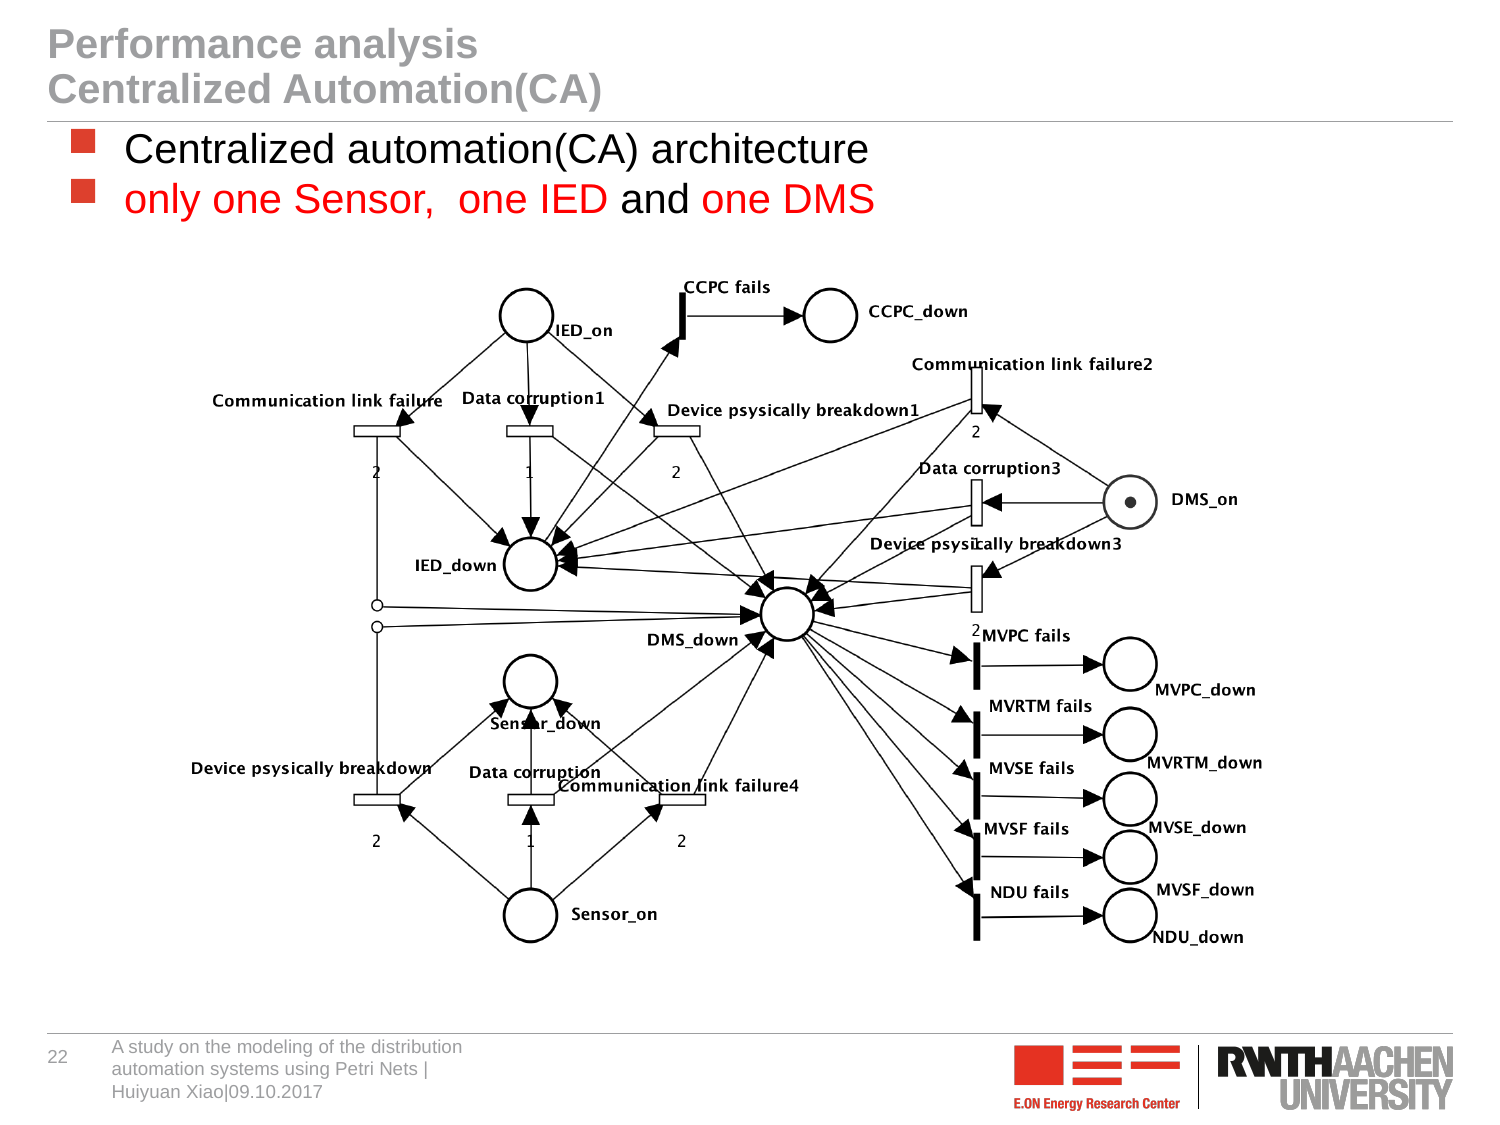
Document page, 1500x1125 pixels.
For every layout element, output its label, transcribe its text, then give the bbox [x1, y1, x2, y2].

title Performance analysis Centralized Automation(CA) [47, 23, 1453, 113]
picture [1013, 1045, 1180, 1112]
picture [186, 267, 1318, 968]
picture [1218, 1046, 1453, 1111]
list Centralized automation(CA) architecture only one Sensor, one IED and one DMS [67, 121, 1440, 244]
